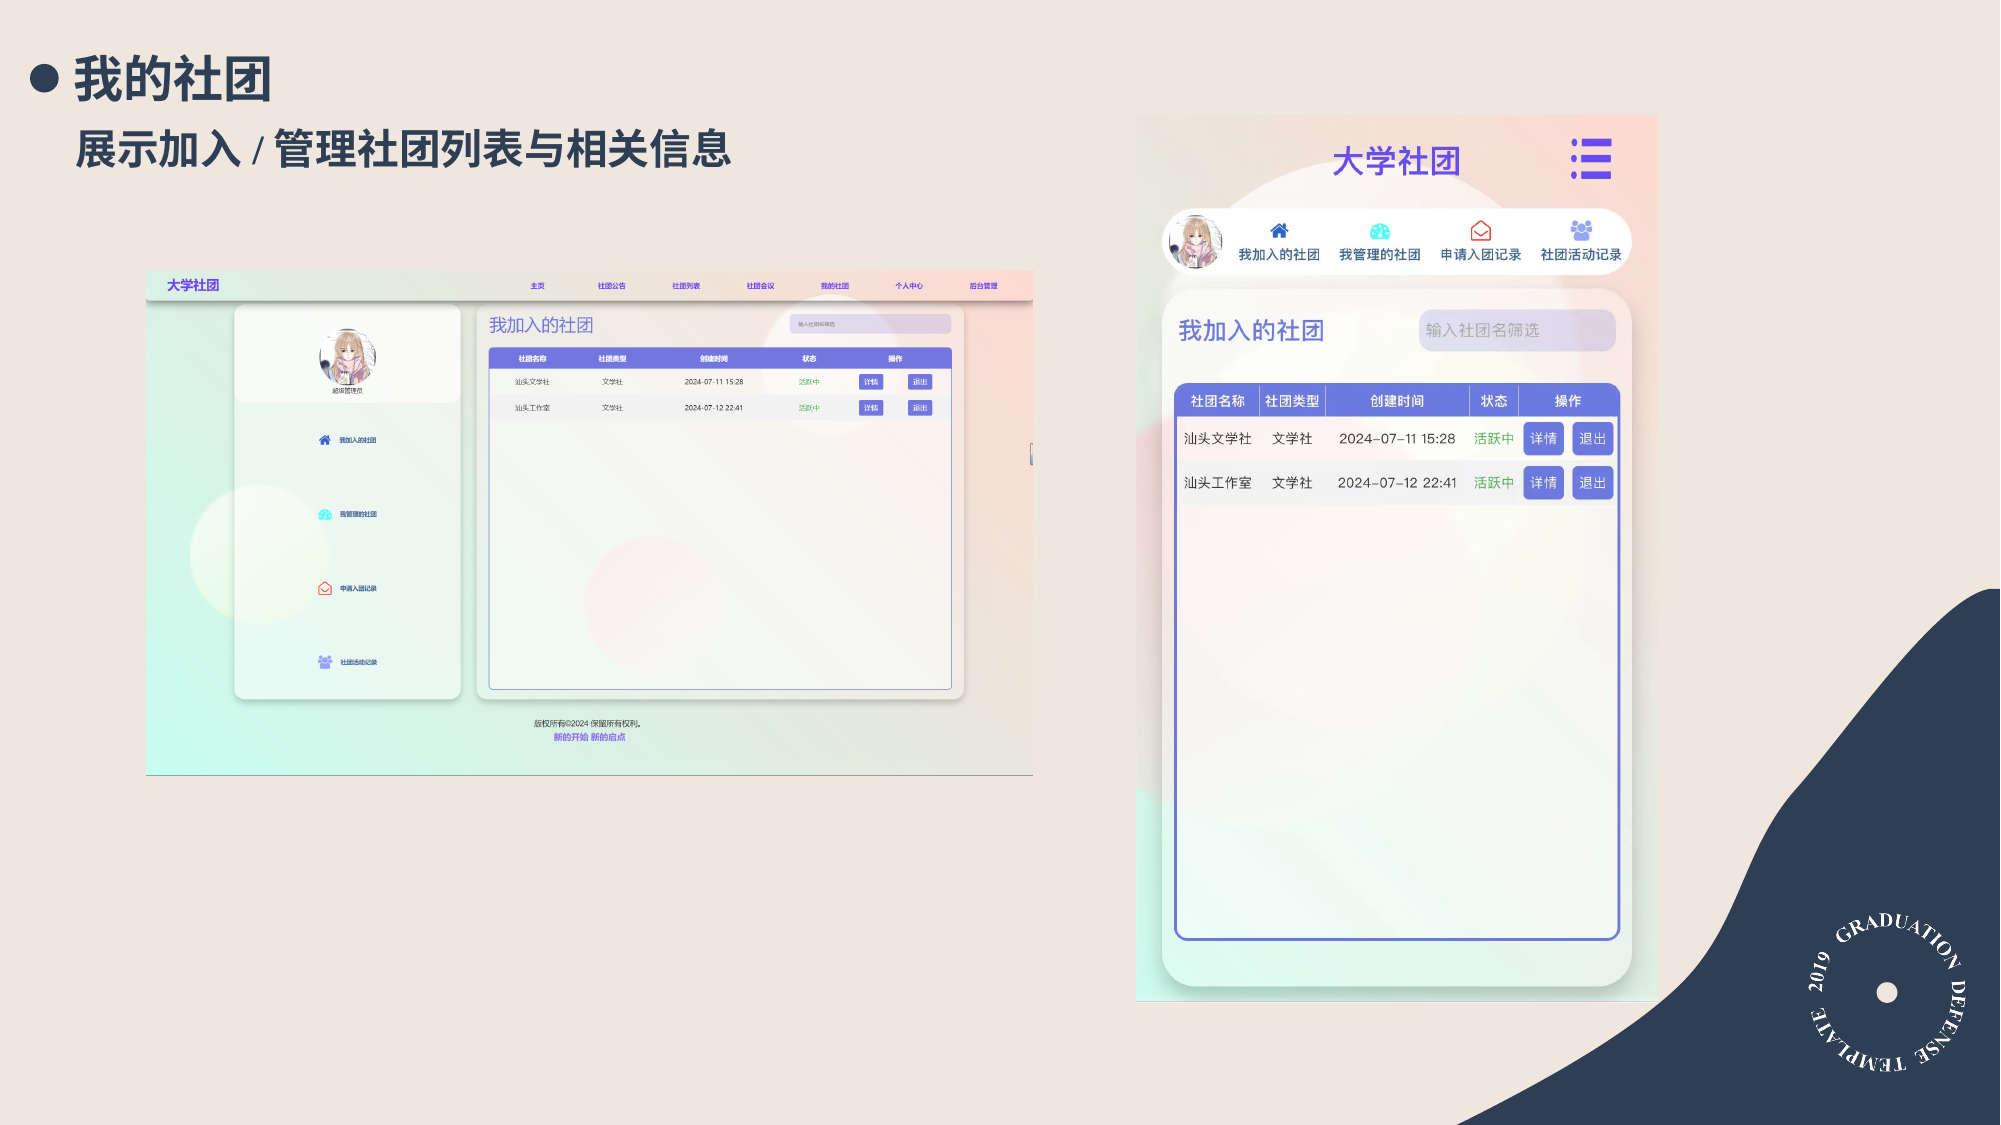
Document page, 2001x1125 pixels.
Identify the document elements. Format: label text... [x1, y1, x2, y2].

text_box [1808, 913, 1966, 1072]
text_box [1454, 587, 2000, 1125]
text_box 展示加入/管理社团列表与相关信息 [60, 116, 146, 181]
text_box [29, 40, 918, 116]
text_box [146, 115, 1658, 1003]
